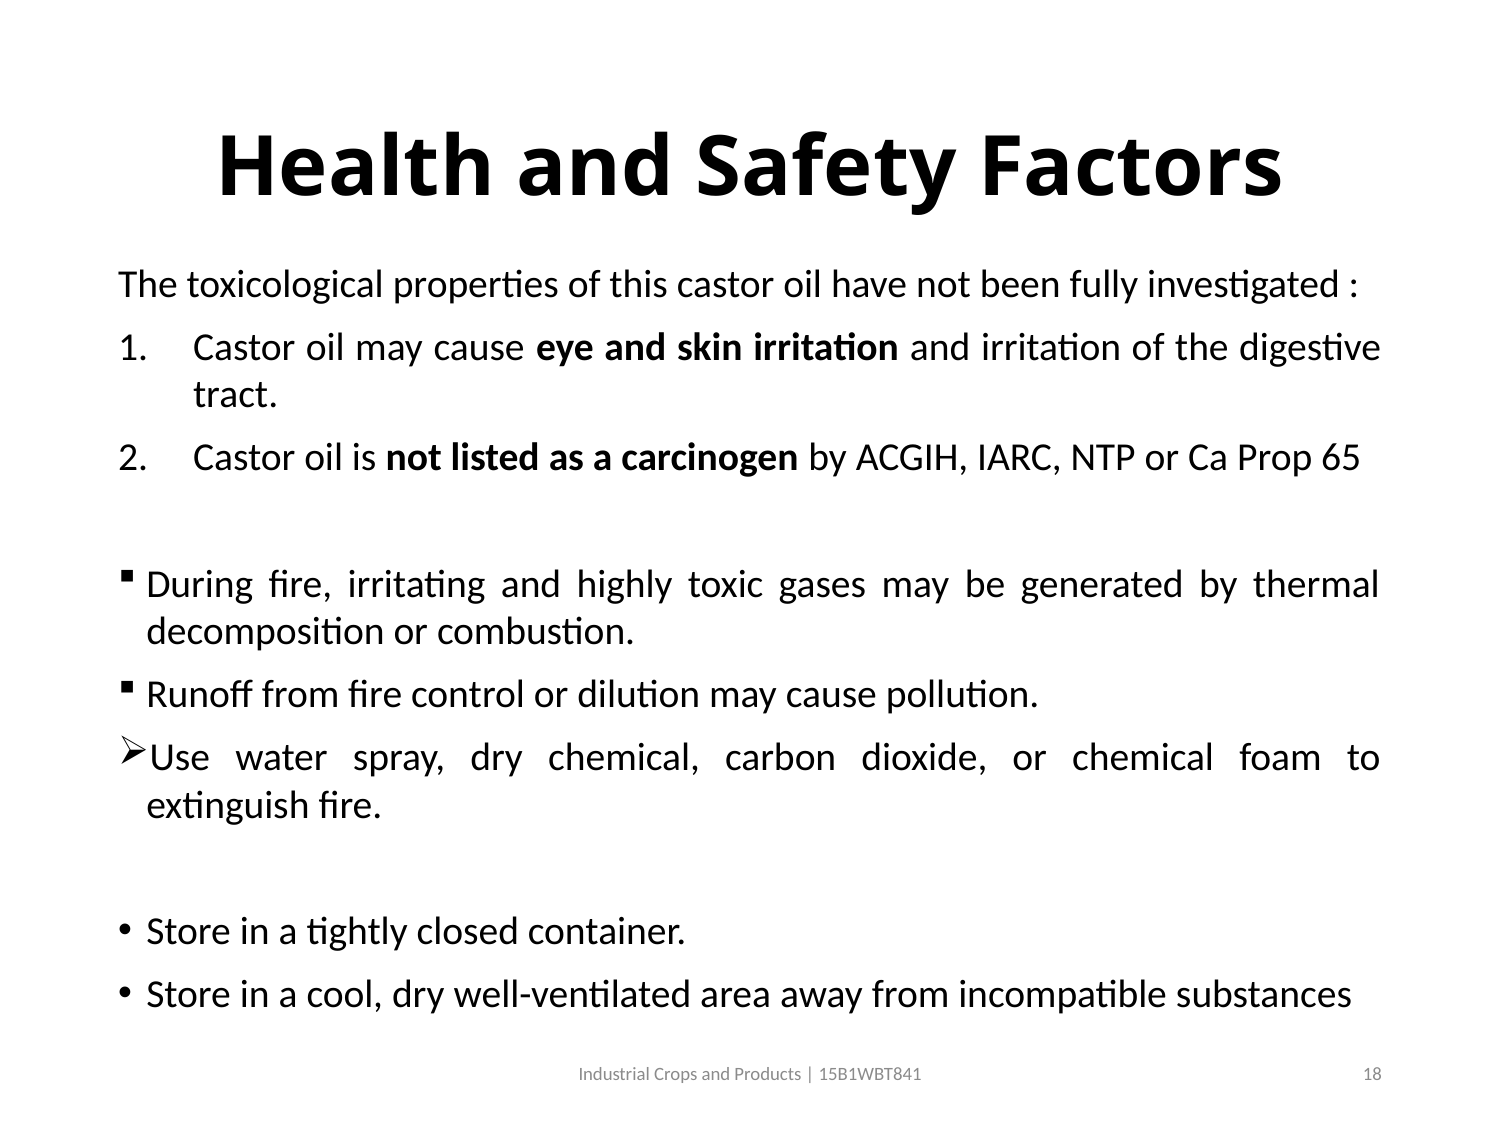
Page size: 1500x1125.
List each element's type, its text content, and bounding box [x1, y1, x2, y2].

slide_number 18 [1059, 1042, 1397, 1103]
title Health and Safety Factors [103, 59, 1397, 249]
footer Industrial Crops and Products | 15B1WBT841 [496, 1042, 1004, 1103]
list The toxicological properties of this castor oil have not been fully investigated : Castor oil may cause eye and skin irritation and irritation of the digestive tract. Castor oil is not listed as a carcinogen by ACGIH, IARC, NTP or Ca Prop 65 During ﬁre, irritating and highly toxic gases may be generated by thermal decomposition or combustion. Runoff from ﬁre control or dilution may cause pollution. Use water spray, dry chemical, carbon dioxide, or chemical foam to extinguish ﬁre. Store in a tightly closed container. Store in a cool, dry well-ventilated area away from incompatible substances [103, 249, 1397, 1063]
